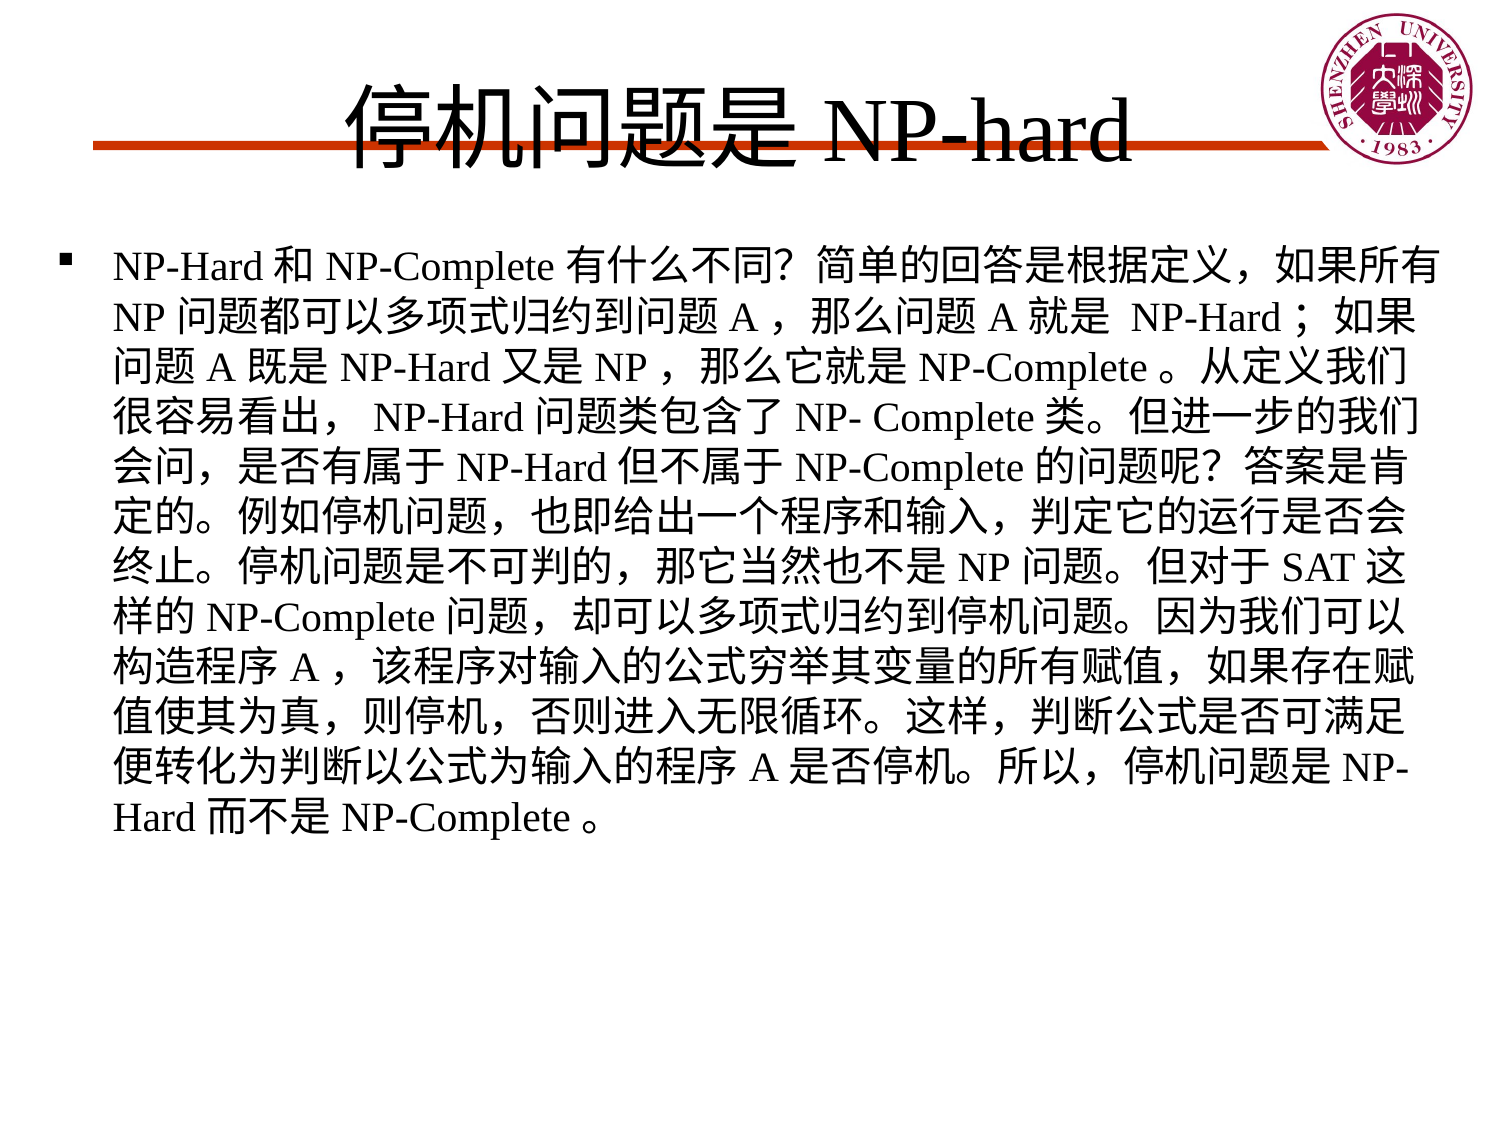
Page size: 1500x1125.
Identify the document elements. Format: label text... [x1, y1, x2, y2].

list NP-Hard和NP-Complete有什么不同？简单的回答是根据定义，如果所有NP问题都可以多项式归约到问题A，那么问题A就是 NP-Hard；如果问题A既是NP-Hard又是NP，那么它就是NP-Complete。从定义我们很容易看出，NP-Hard问题类包含了NP- Complete类。但进一步的我们会问，是否有属于NP-Hard但不属于NP-Complete的问题呢？答案是肯定的。例如停机问题，也即给出一个程序和输入，判定它的运行是否会终止。停机问题是不可判的，那它当然也不是NP问题。但对于SAT这样的NP-Complete问题，却可以多项式归约到停机问题。因为我们可以构造程序A，该程序对输入的公式穷举其变量的所有赋值，如果存在赋值使其为真，则停机，否则进入无限循环。这样，判断公式是否可满足便转化为判断以公式为输入的程序A是否停机。所以，停机问题是NP-Hard而不是NP-Complete。 [41, 231, 1459, 1000]
picture [1331, 3, 1489, 178]
title 停机问题是NP-hard [100, 30, 1376, 219]
